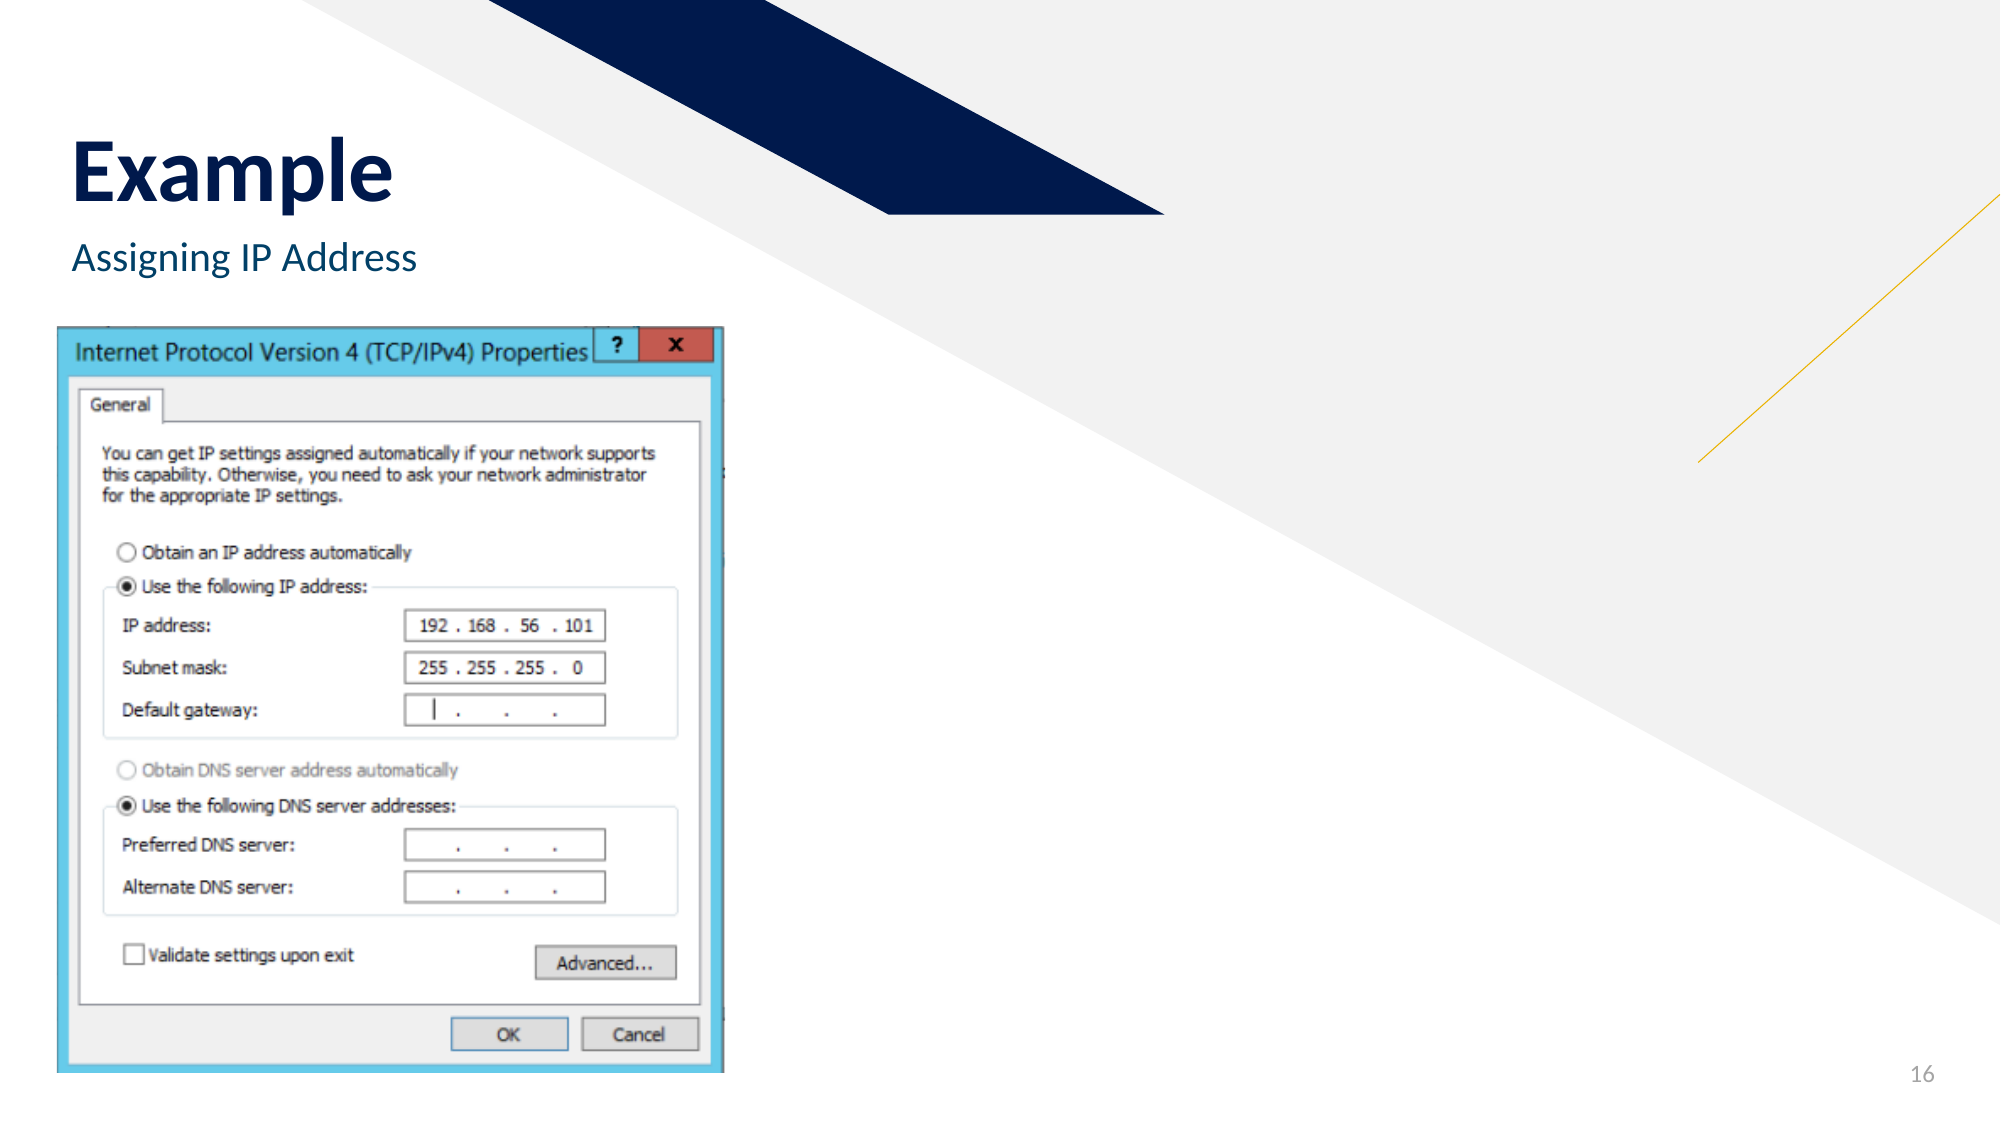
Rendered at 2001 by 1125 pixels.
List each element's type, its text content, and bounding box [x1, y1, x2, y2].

list Assigning IP Address [56, 228, 1262, 329]
slide_number 16 [1828, 1042, 1950, 1103]
title Example [56, 22, 1262, 222]
picture [56, 326, 726, 1073]
